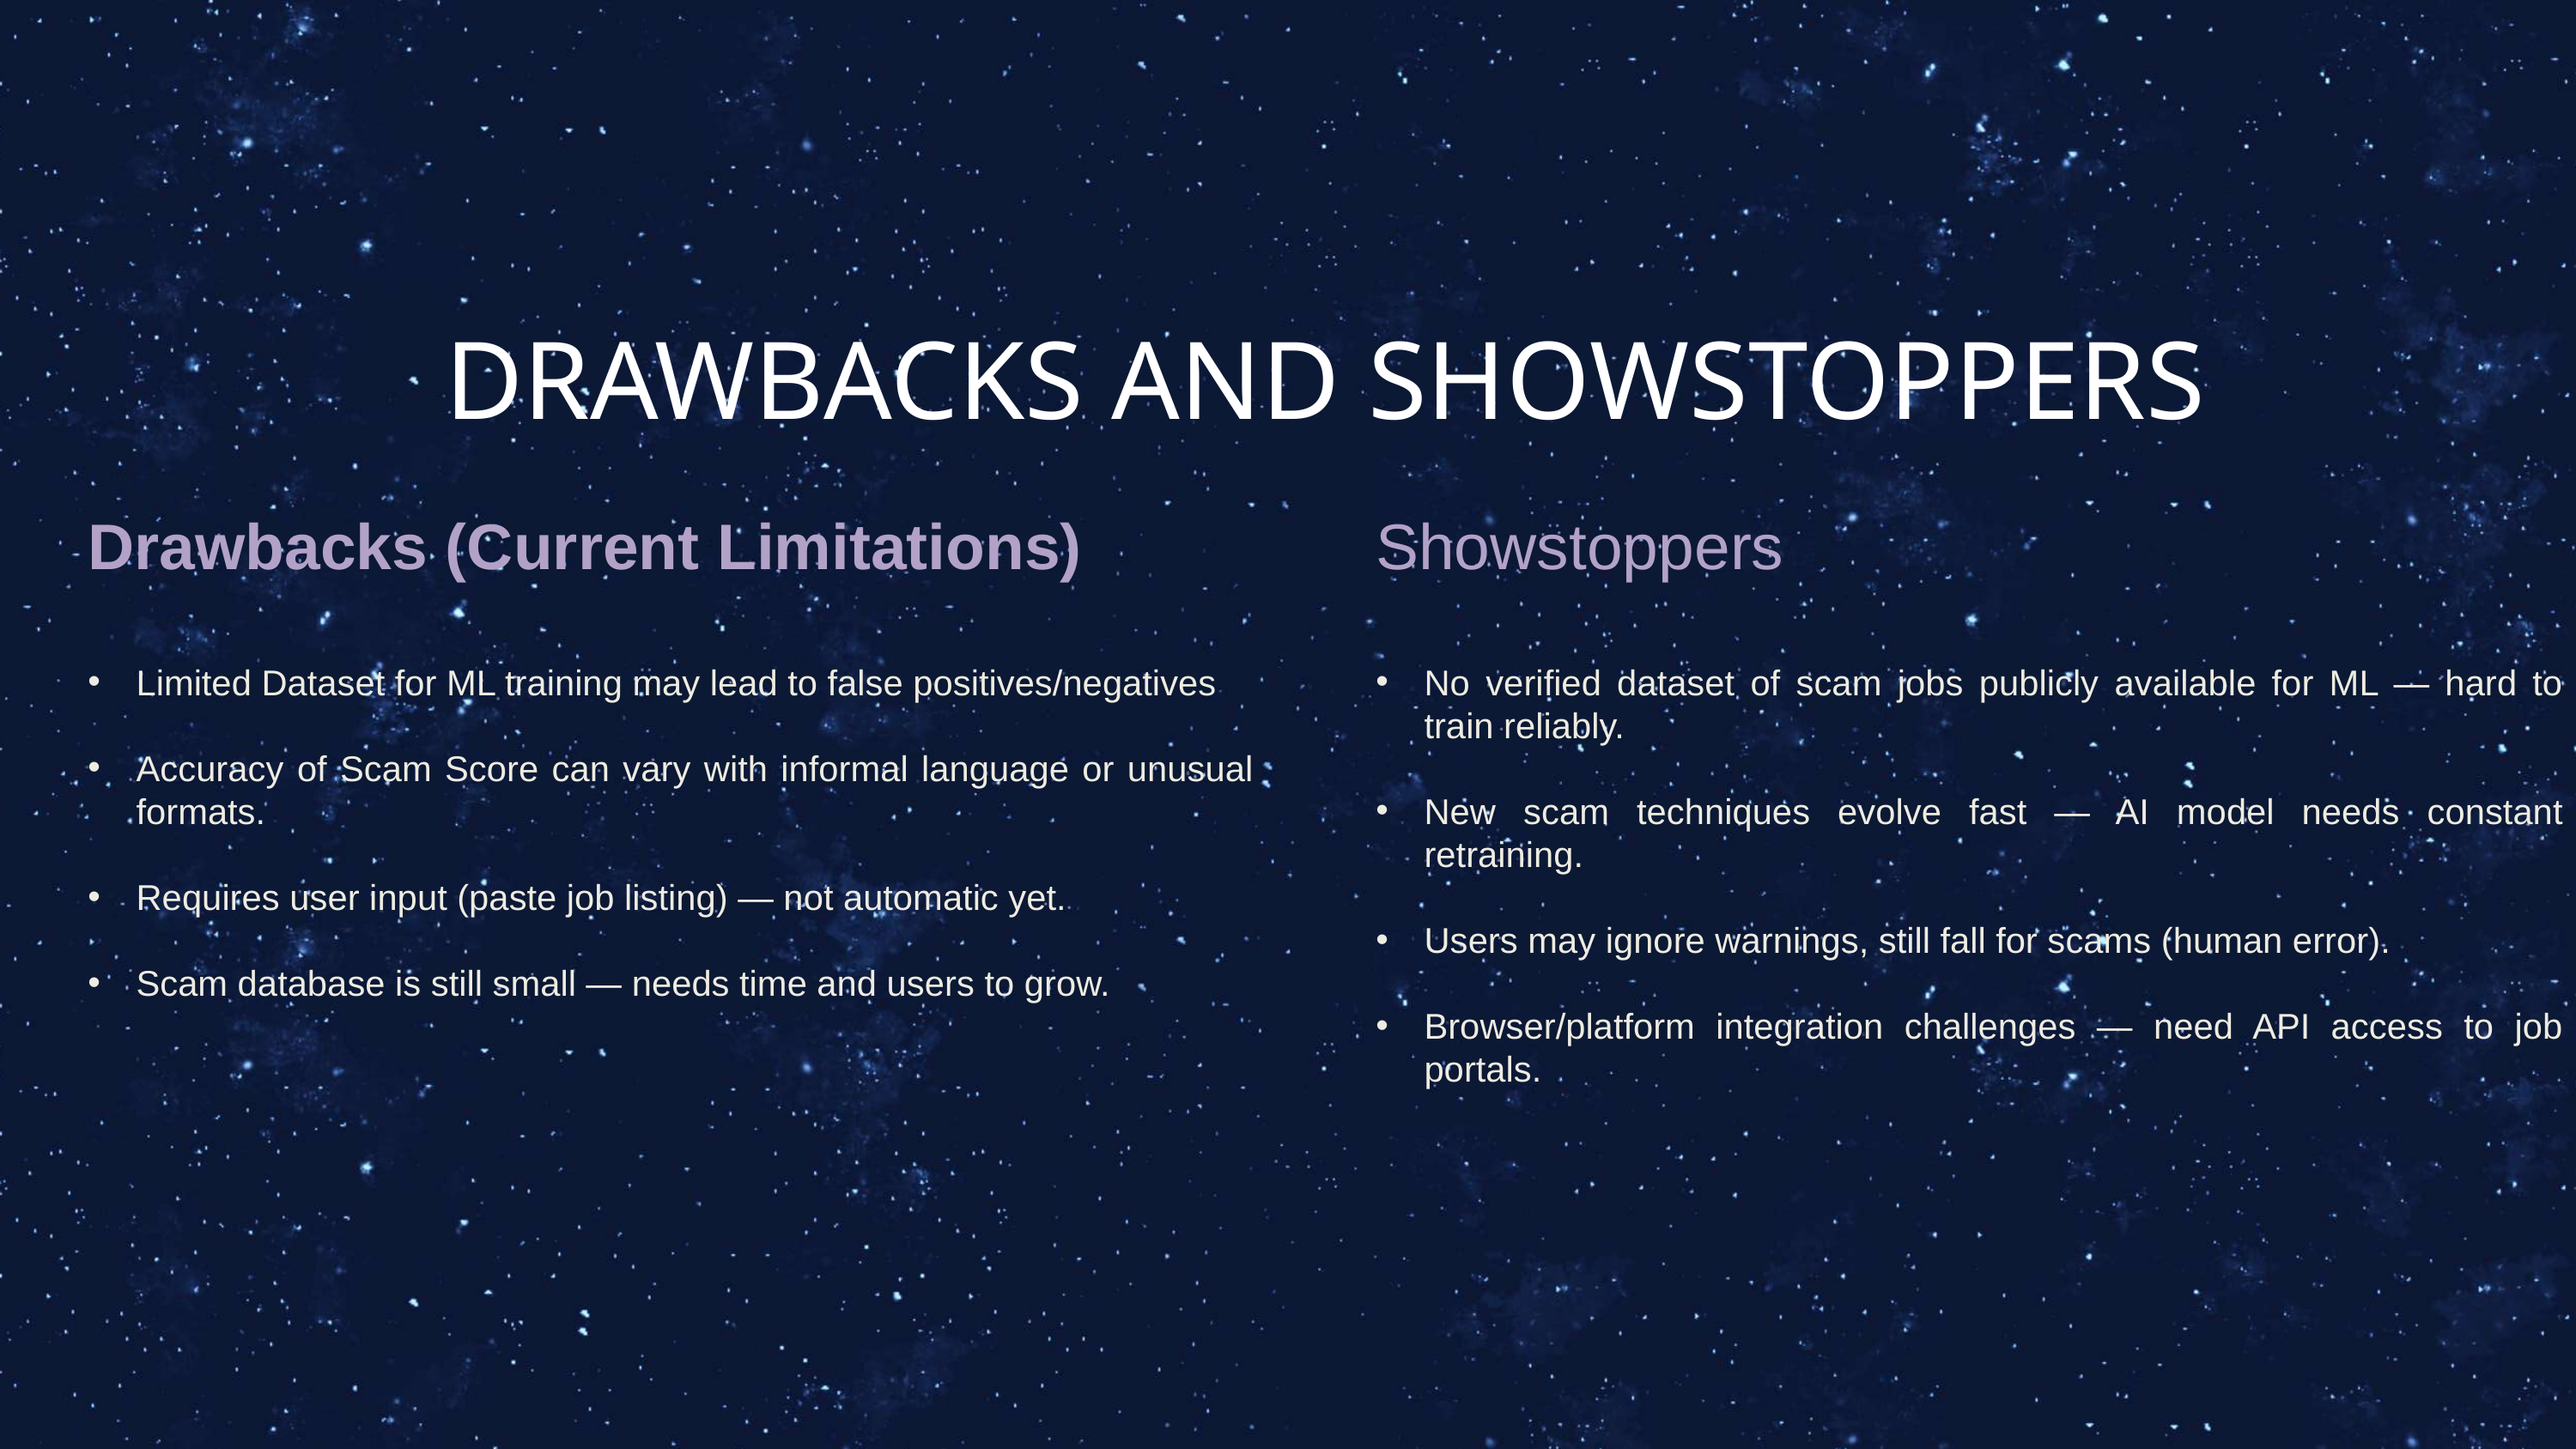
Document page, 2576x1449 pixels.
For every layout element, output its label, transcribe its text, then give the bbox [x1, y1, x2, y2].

text_box DRAWBACKS AND SHOWSTOPPERS [432, 306, 2220, 447]
text_box Drawbacks (Current Limitations) Limited Dataset for ML training may lead to false positives/negatives Accuracy of Scam Score can vary with informal language or unusual formats. Requires user input (paste job listing) — not automatic yet. Scam database is still small — needs time and users to grow. [75, 499, 1267, 1010]
picture [0, 0, 2576, 1449]
text_box Showstoppers No verified dataset of scam jobs publicly available for ML — hard to train reliably. New scam techniques evolve fast — AI model needs constant retraining. Users may ignore warnings, still fall for scams (human error). Browser/platform integration challenges — need API access to job portals. [1363, 499, 2576, 1182]
